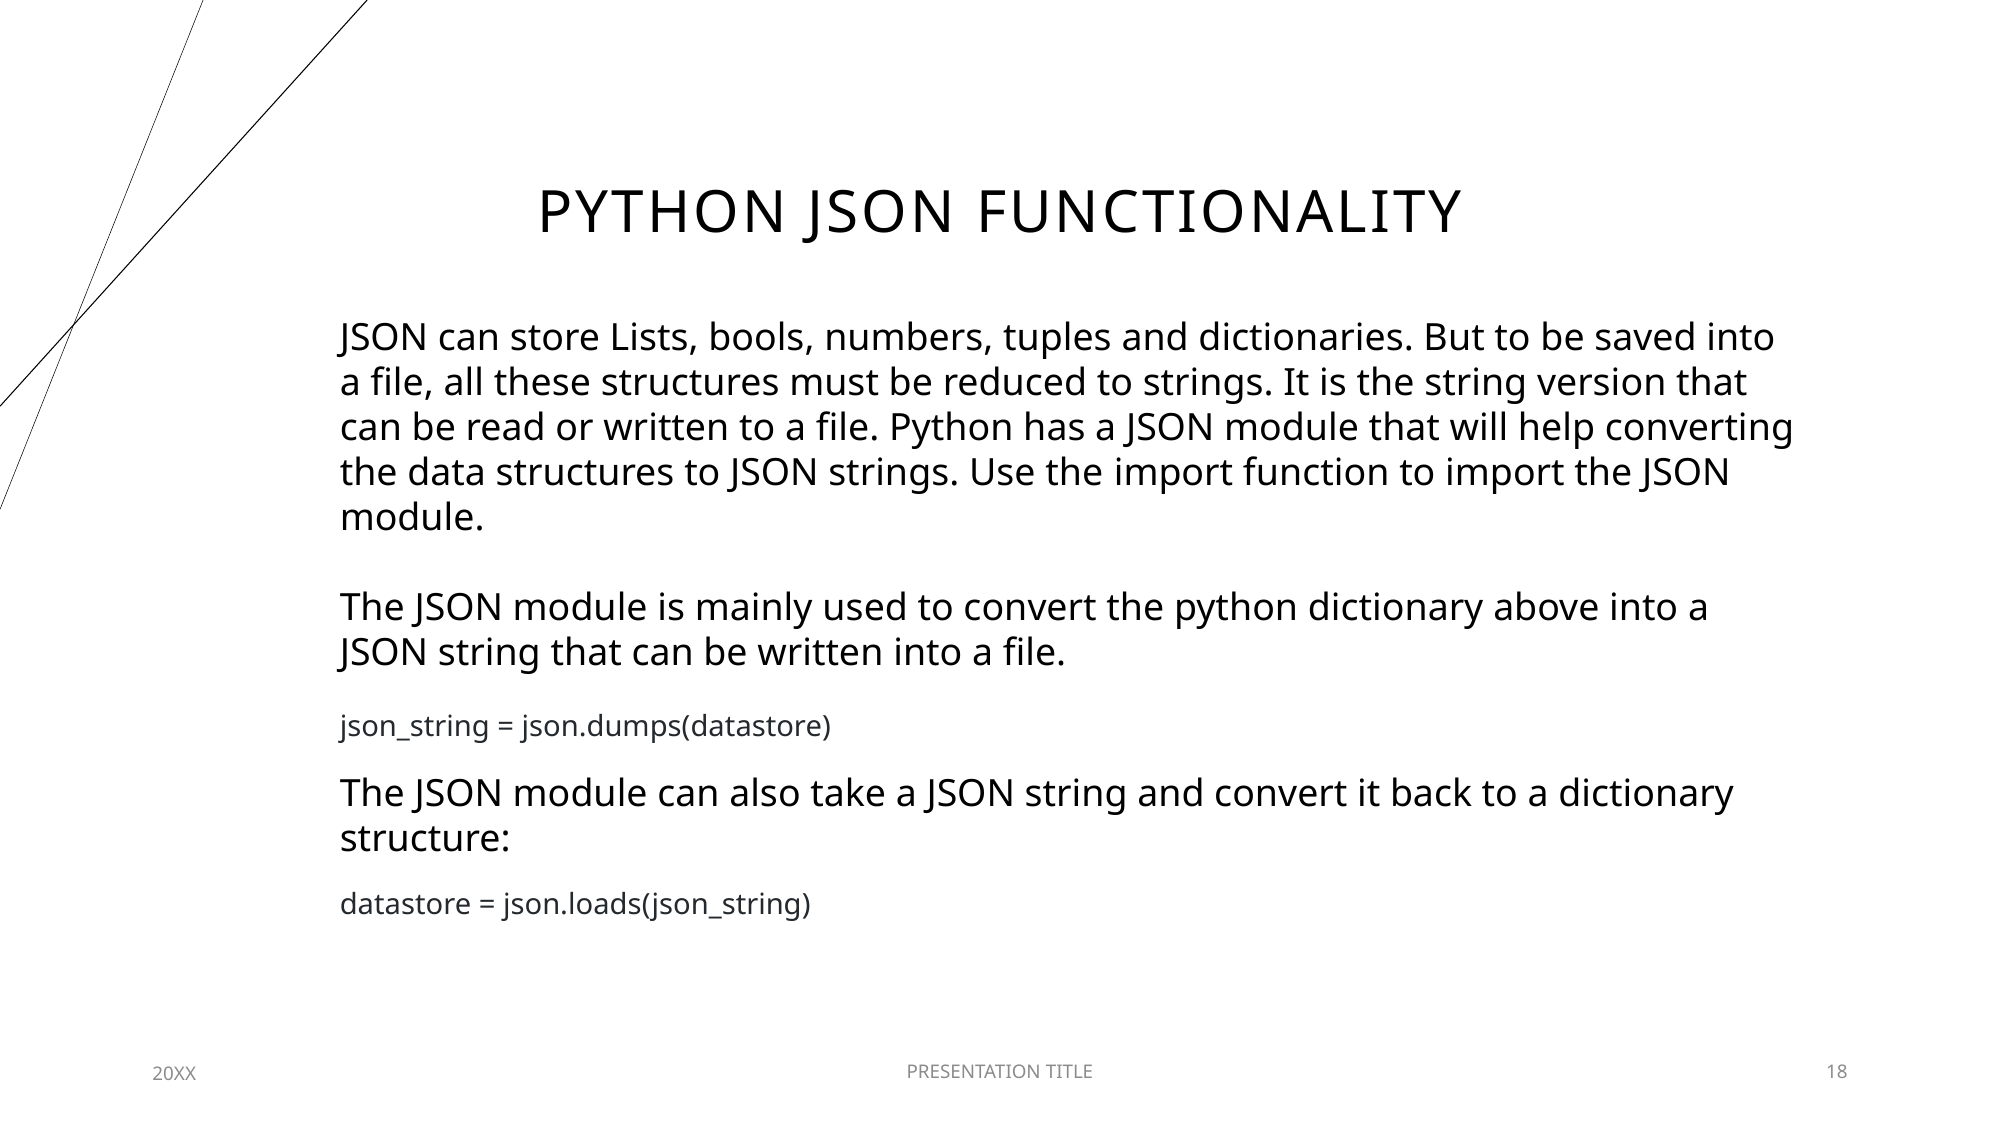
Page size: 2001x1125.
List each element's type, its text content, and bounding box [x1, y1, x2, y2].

title PYTHON JSON FUNCTIONALITY [309, 104, 1691, 323]
slide_number 20XX [137, 1042, 588, 1103]
slide_number 18 [1412, 1042, 1863, 1103]
footer PRESENTATION TITLE [662, 1057, 1338, 1103]
text_box JSON can store Lists, bools, numbers, tuples and dictionaries. But to be saved into a file, all these structures must be reduced to strings. It is the string version that can be read or written to a file. Python has a JSON module that will help converting the data structures to JSON strings. Use the import function to import the JSON module. The JSON module is mainly used to convert the python dictionary above into a JSON string that can be written into a file. json_string = json.dumps(datastore) The JSON module can also take a JSON string and convert it back to a dictionary structure: datastore = json.loads(json_string) [339, 246, 1804, 1057]
